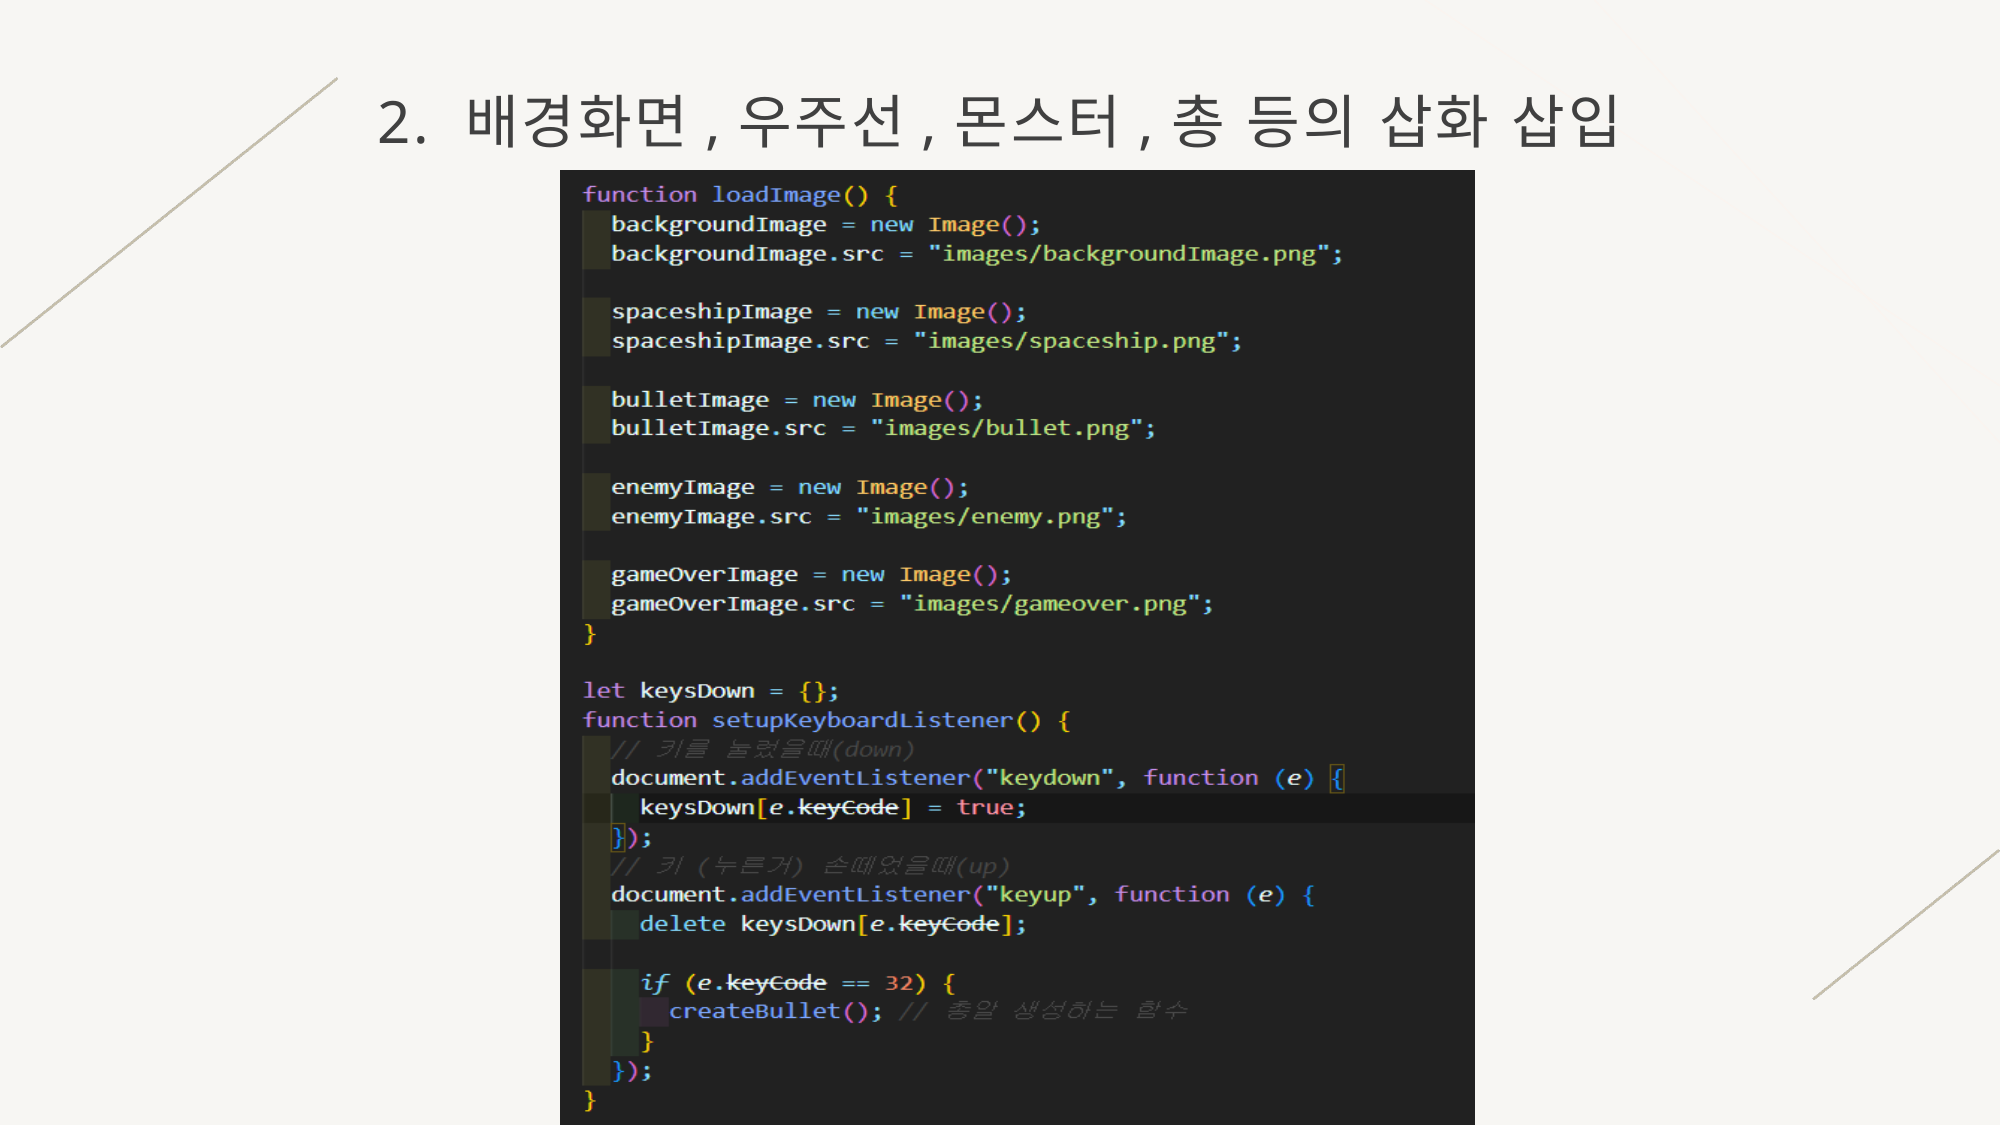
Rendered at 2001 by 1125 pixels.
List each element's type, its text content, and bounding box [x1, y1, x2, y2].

picture [1812, 849, 2000, 1000]
title 2. 배경화면,우주선,몬스터,총 등의 삽화 삽입 [309, 43, 1691, 208]
picture [0, 77, 338, 348]
picture [560, 170, 1475, 1125]
